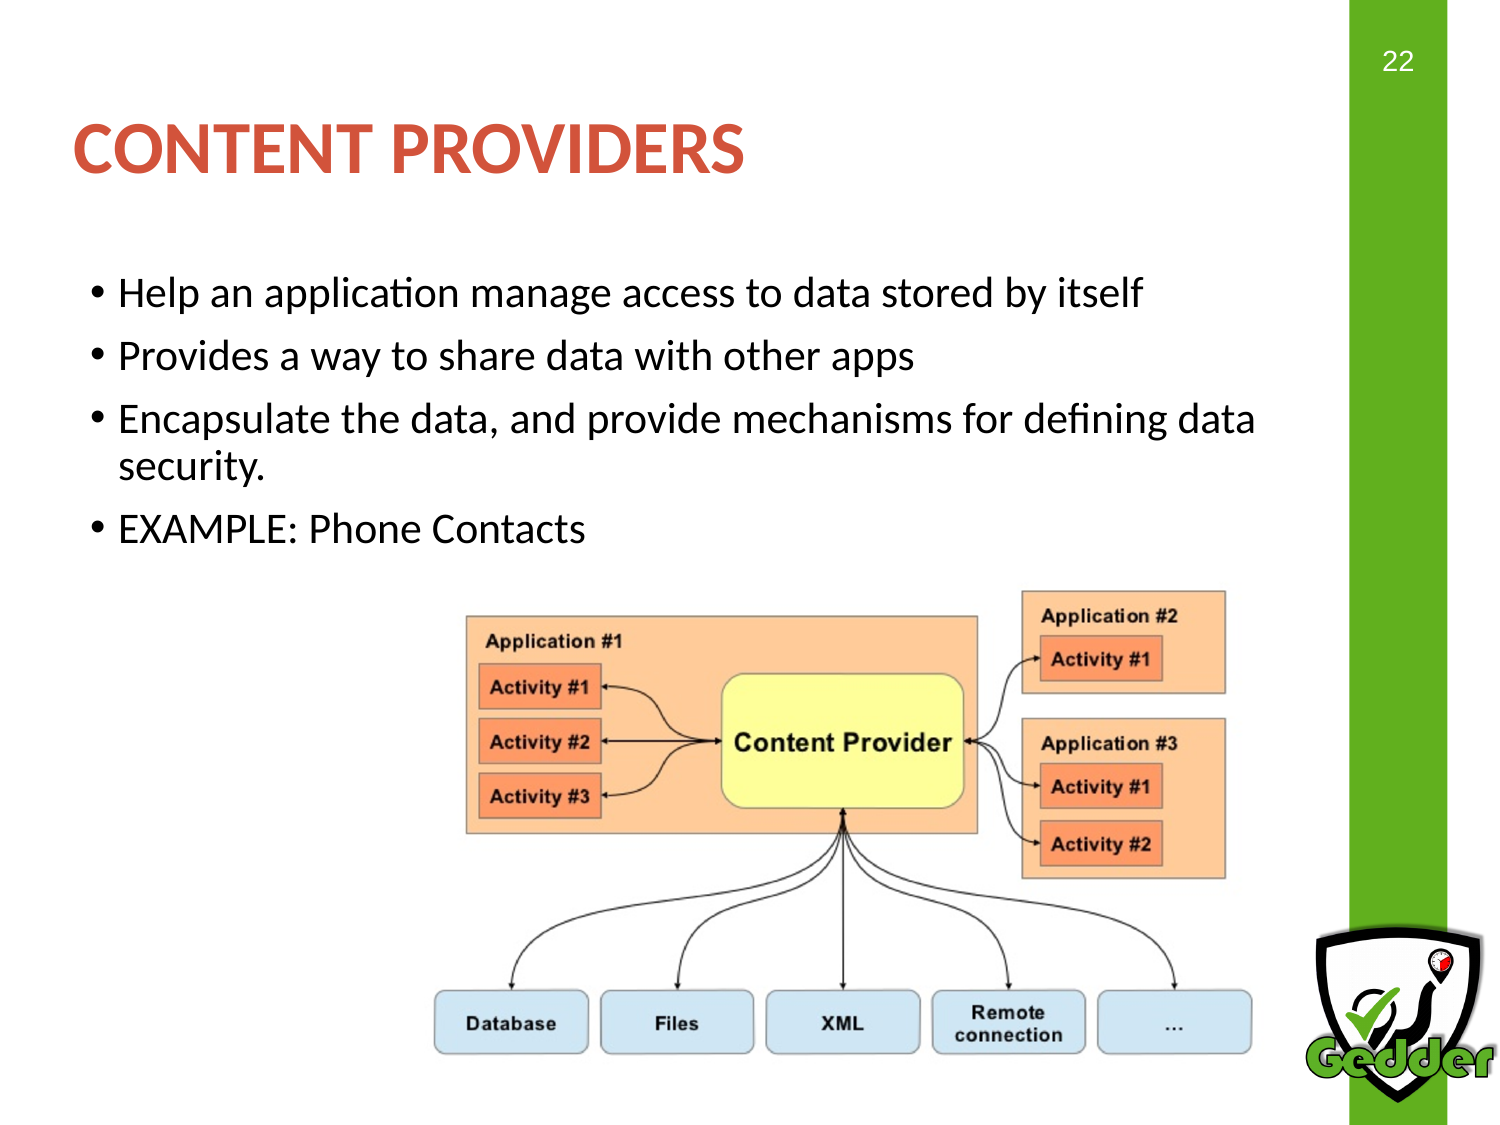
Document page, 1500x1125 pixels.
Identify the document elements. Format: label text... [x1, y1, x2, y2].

list Help an application manage access to data stored by itself Provides a way to share data with other apps Encapsulate the data, and provide mechanisms for defining data security. EXAMPLE: Phone Contacts [75, 262, 1425, 1063]
picture [1296, 920, 1500, 1103]
picture [404, 569, 1269, 1072]
title CONTENT PROVIDERS [58, 71, 1325, 227]
